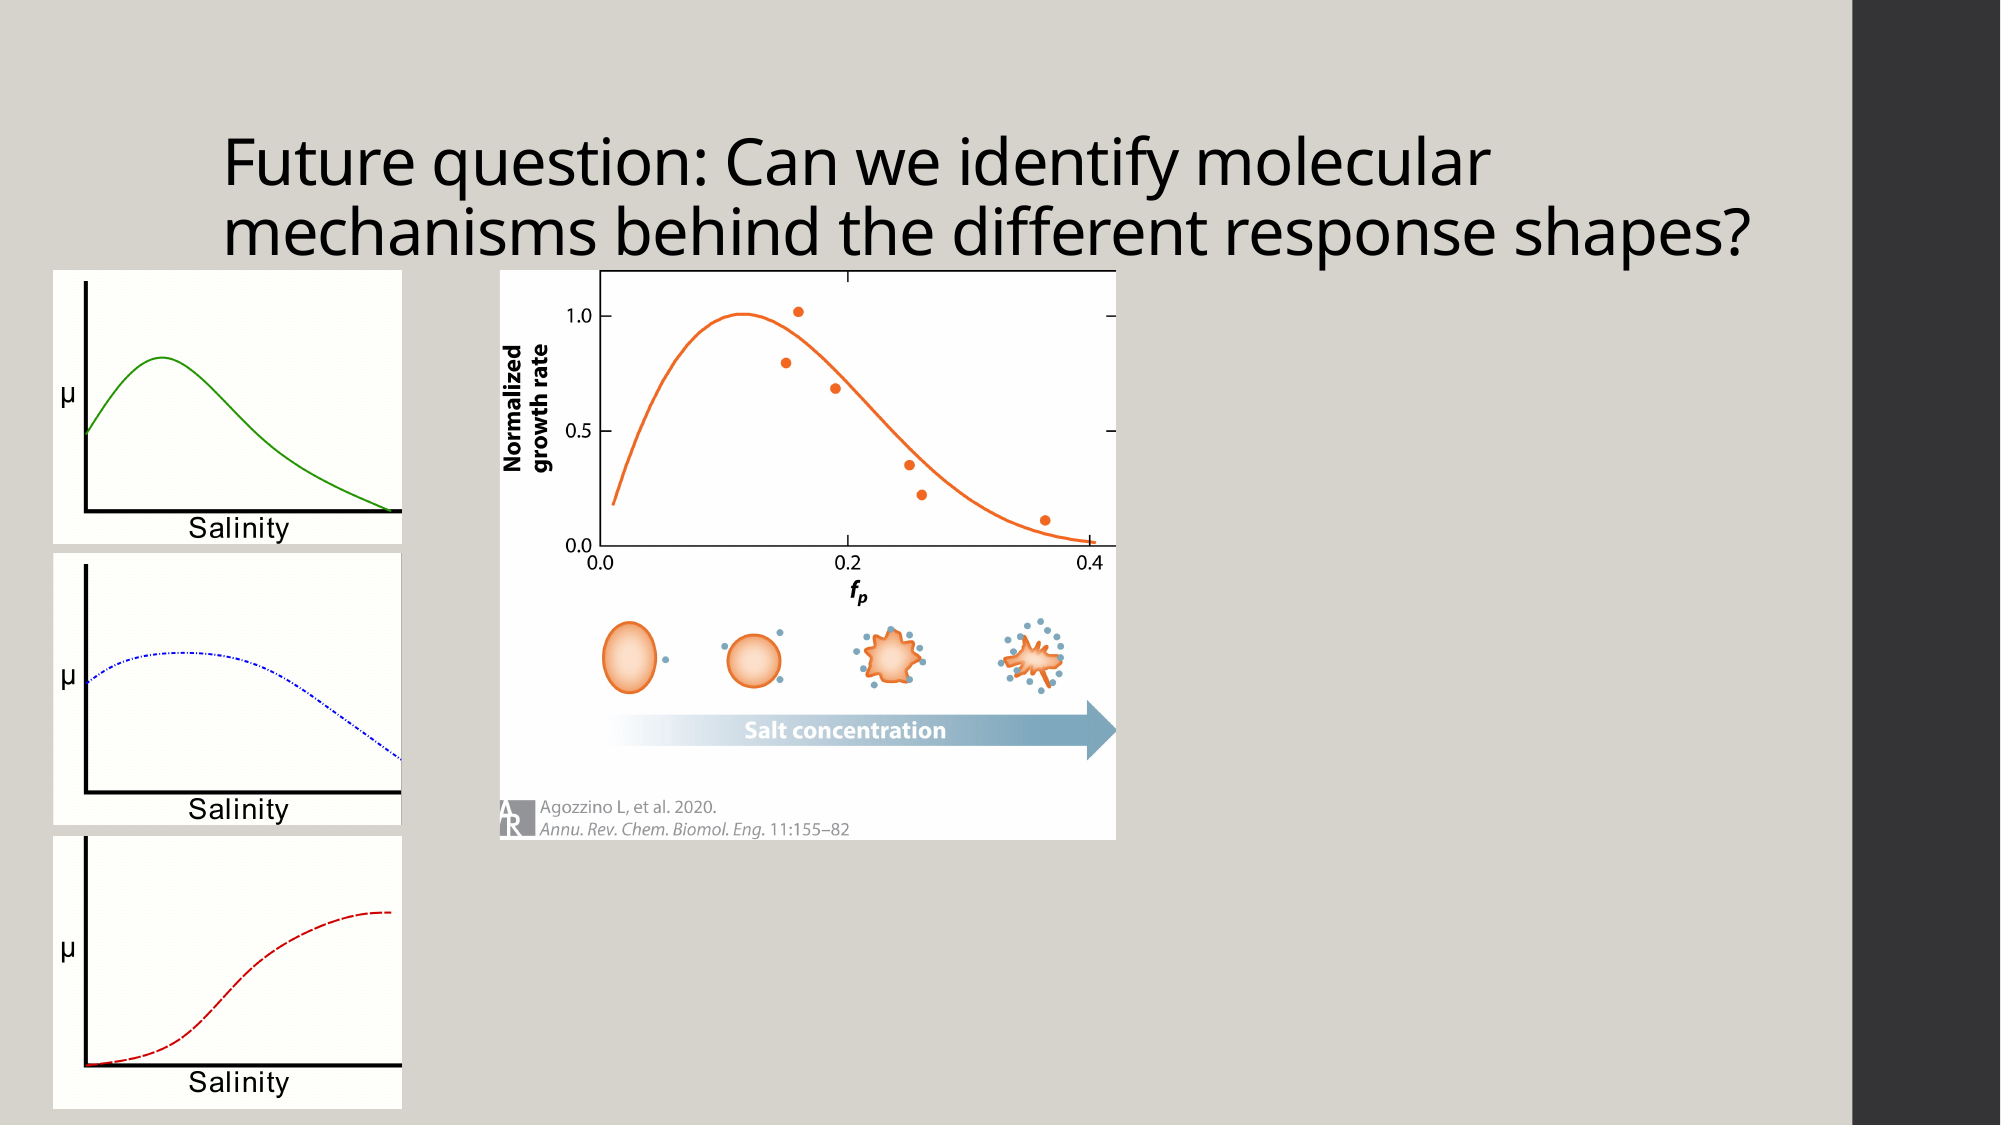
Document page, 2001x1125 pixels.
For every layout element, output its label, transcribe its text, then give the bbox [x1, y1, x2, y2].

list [499, 269, 1116, 840]
picture [53, 270, 403, 544]
picture [53, 553, 403, 825]
picture [53, 836, 403, 1109]
title Future question: Can we identify molecular mechanisms behind the different response shapes? [206, 60, 1797, 278]
